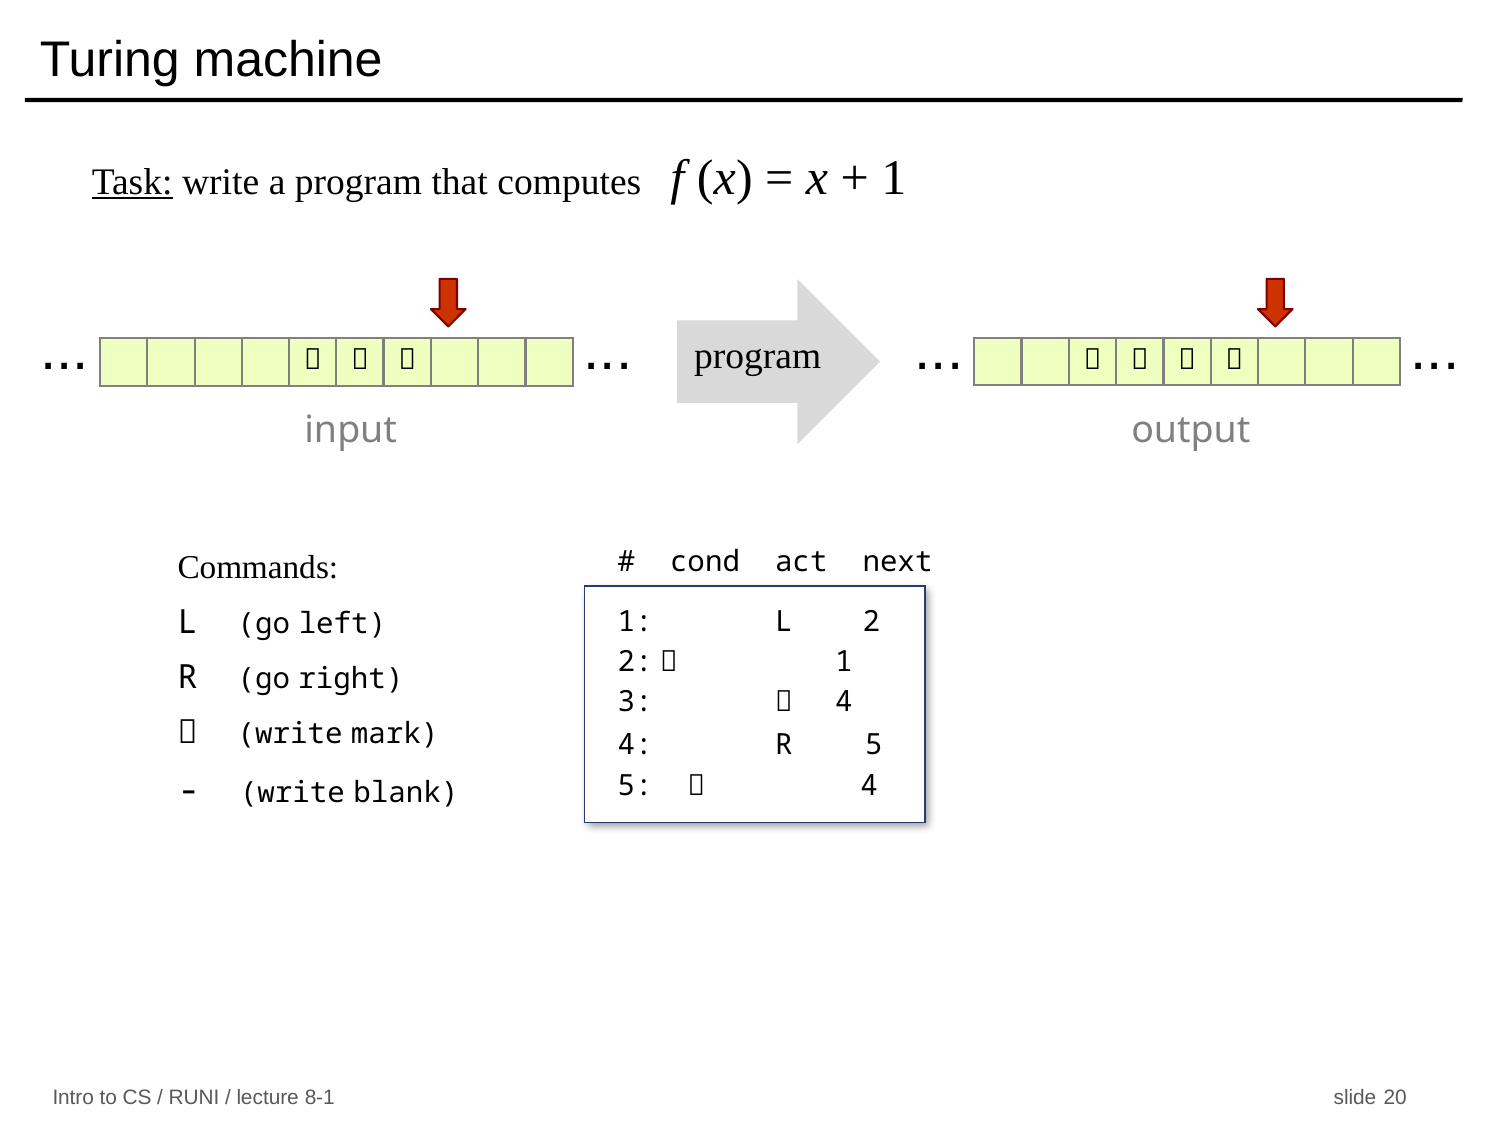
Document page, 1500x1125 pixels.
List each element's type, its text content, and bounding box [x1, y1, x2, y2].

text_box input [289, 397, 420, 480]
text_box Task: write a program that computes f (x) = x + 1 [76, 137, 1388, 232]
title Turing machine [24, 12, 1463, 100]
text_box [584, 538, 940, 823]
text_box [40, 278, 632, 386]
text_box Commands: L (go left) R (go right)  (write mark) - (write blank) [162, 537, 486, 837]
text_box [676, 278, 1471, 480]
